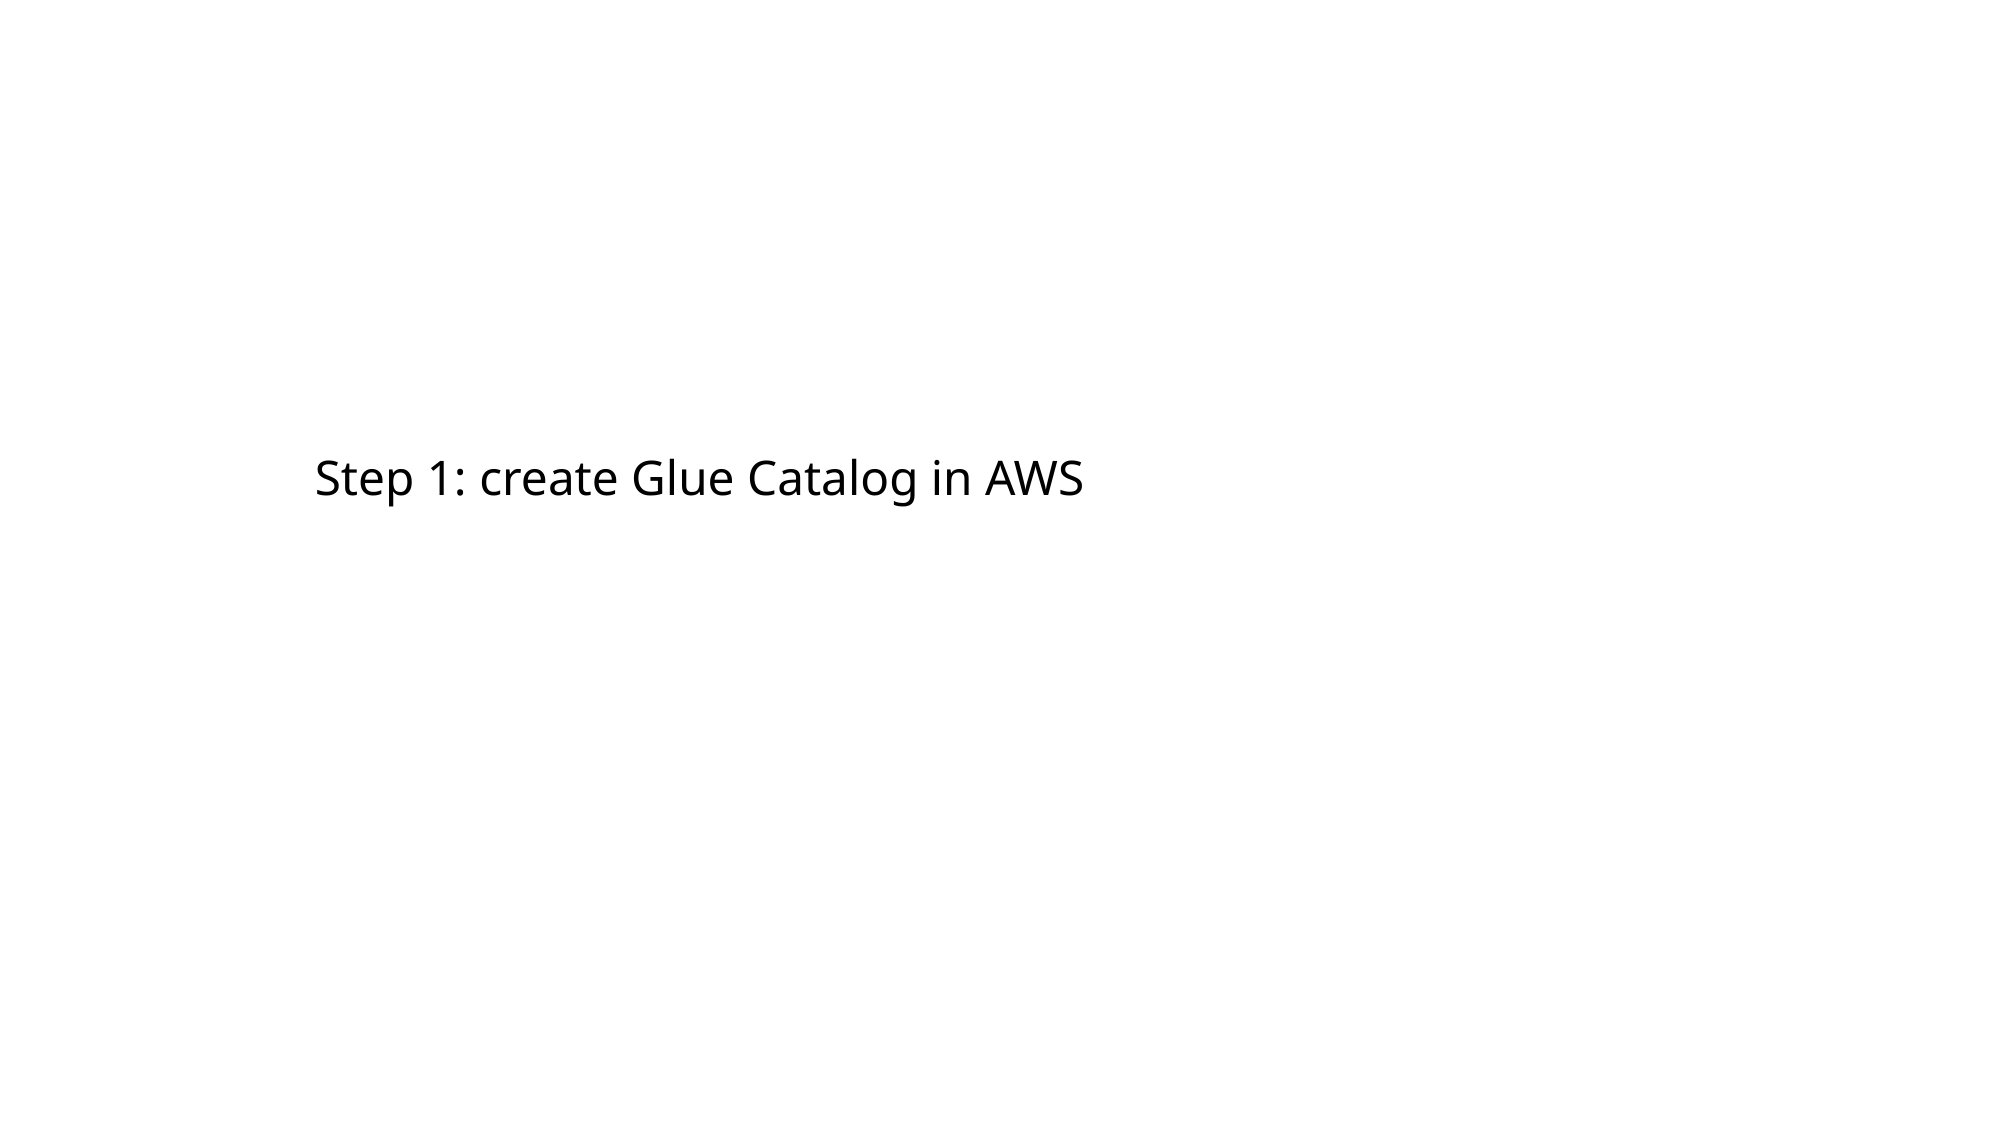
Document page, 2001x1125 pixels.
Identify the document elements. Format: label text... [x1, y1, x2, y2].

title Step 1: create Glue Catalog in AWS [299, 446, 2000, 514]
